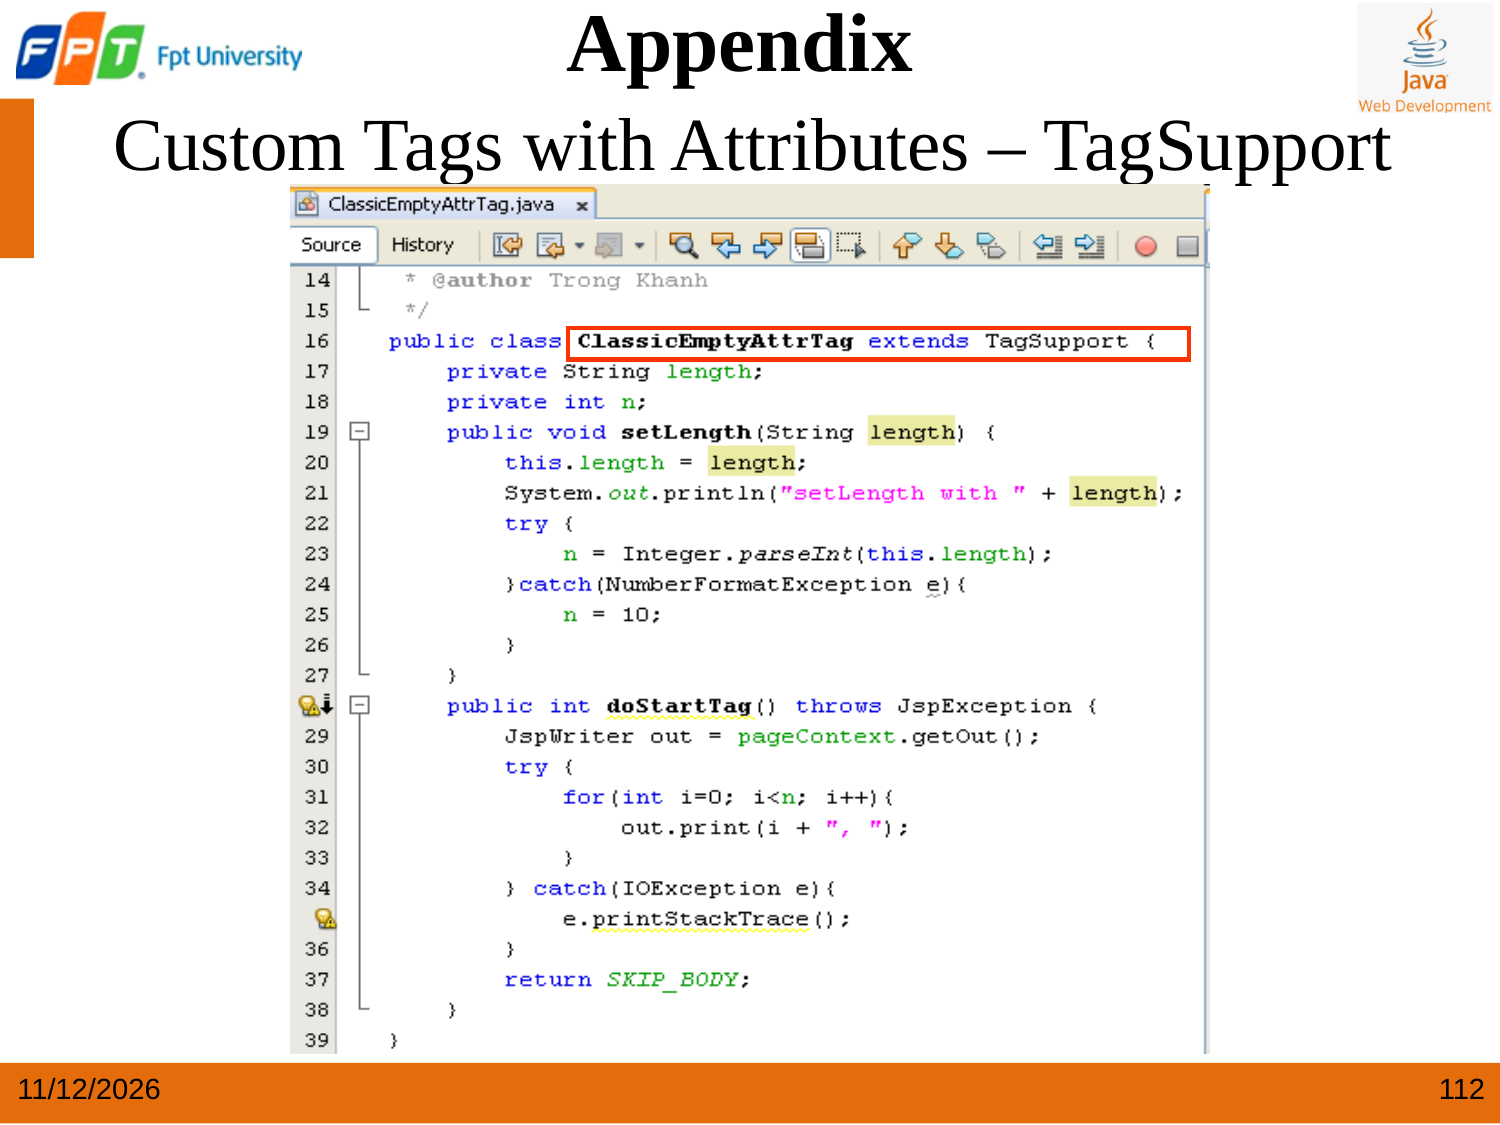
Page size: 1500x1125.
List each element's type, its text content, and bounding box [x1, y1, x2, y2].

slide_number 112 [1050, 1063, 1500, 1124]
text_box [289, 184, 1210, 1054]
title Appendix Custom Tags with Attributes – TagSupport [0, 0, 1500, 194]
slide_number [2, 1063, 231, 1123]
